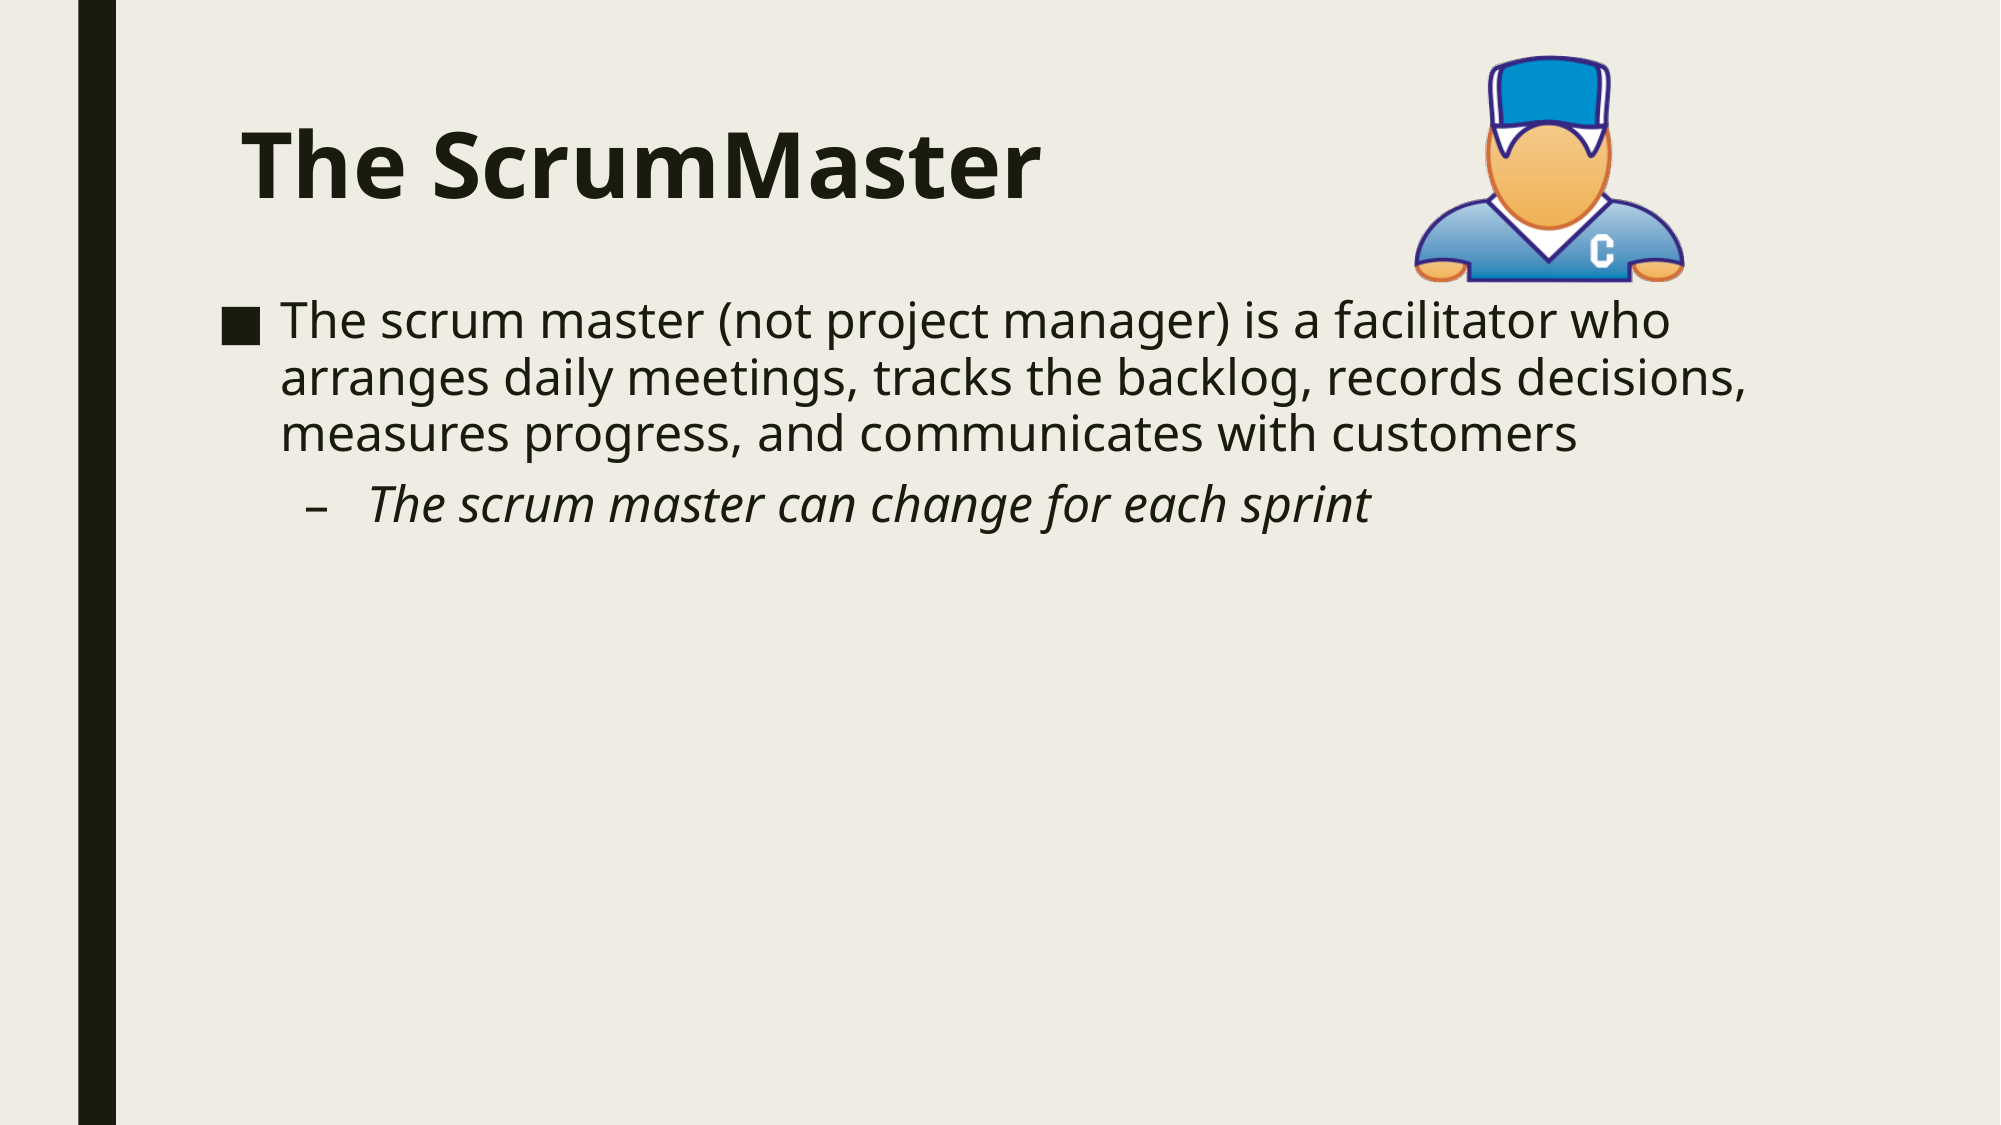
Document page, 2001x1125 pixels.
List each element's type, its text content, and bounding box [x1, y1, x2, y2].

picture [1414, 55, 1685, 284]
list The scrum master (not project manager) is a facilitator who arranges daily meetings, tracks the backlog, records decisions, measures progress, and communicates with customers The scrum master can change for each sprint [202, 286, 1888, 646]
title The ScrumMaster [225, 112, 1800, 286]
